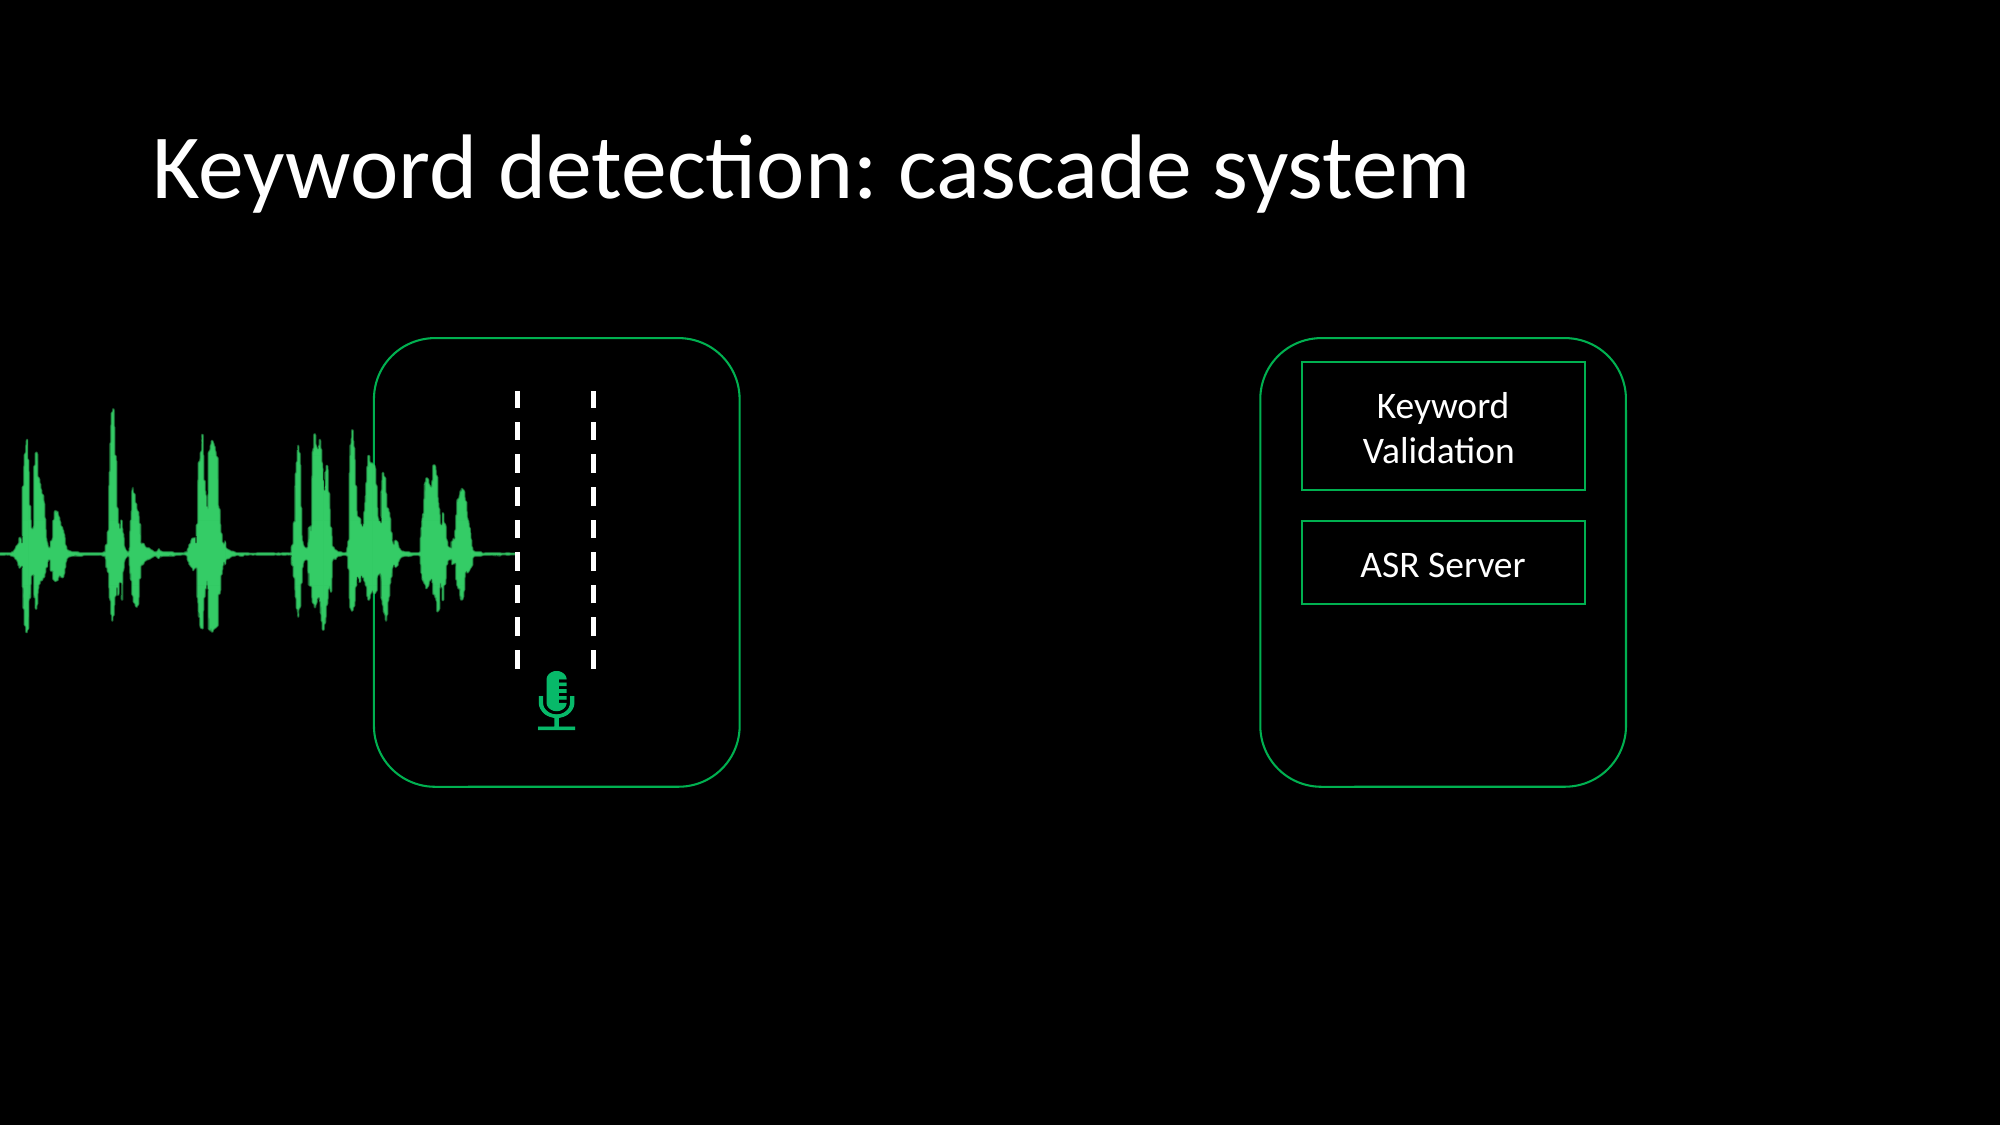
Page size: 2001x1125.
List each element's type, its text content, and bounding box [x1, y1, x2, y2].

text_box [373, 338, 740, 787]
text_box Assistant platform: Intent recognition, Search, Dialog Management, Skills [515, 669, 597, 739]
text_box [1260, 338, 1627, 787]
picture [0, 390, 517, 652]
text_box Keyword Validation [1301, 361, 1585, 491]
text_box Keyword detection: cascade system [137, 59, 1863, 278]
picture [519, 668, 595, 733]
text_box ASR Server [1301, 520, 1585, 604]
